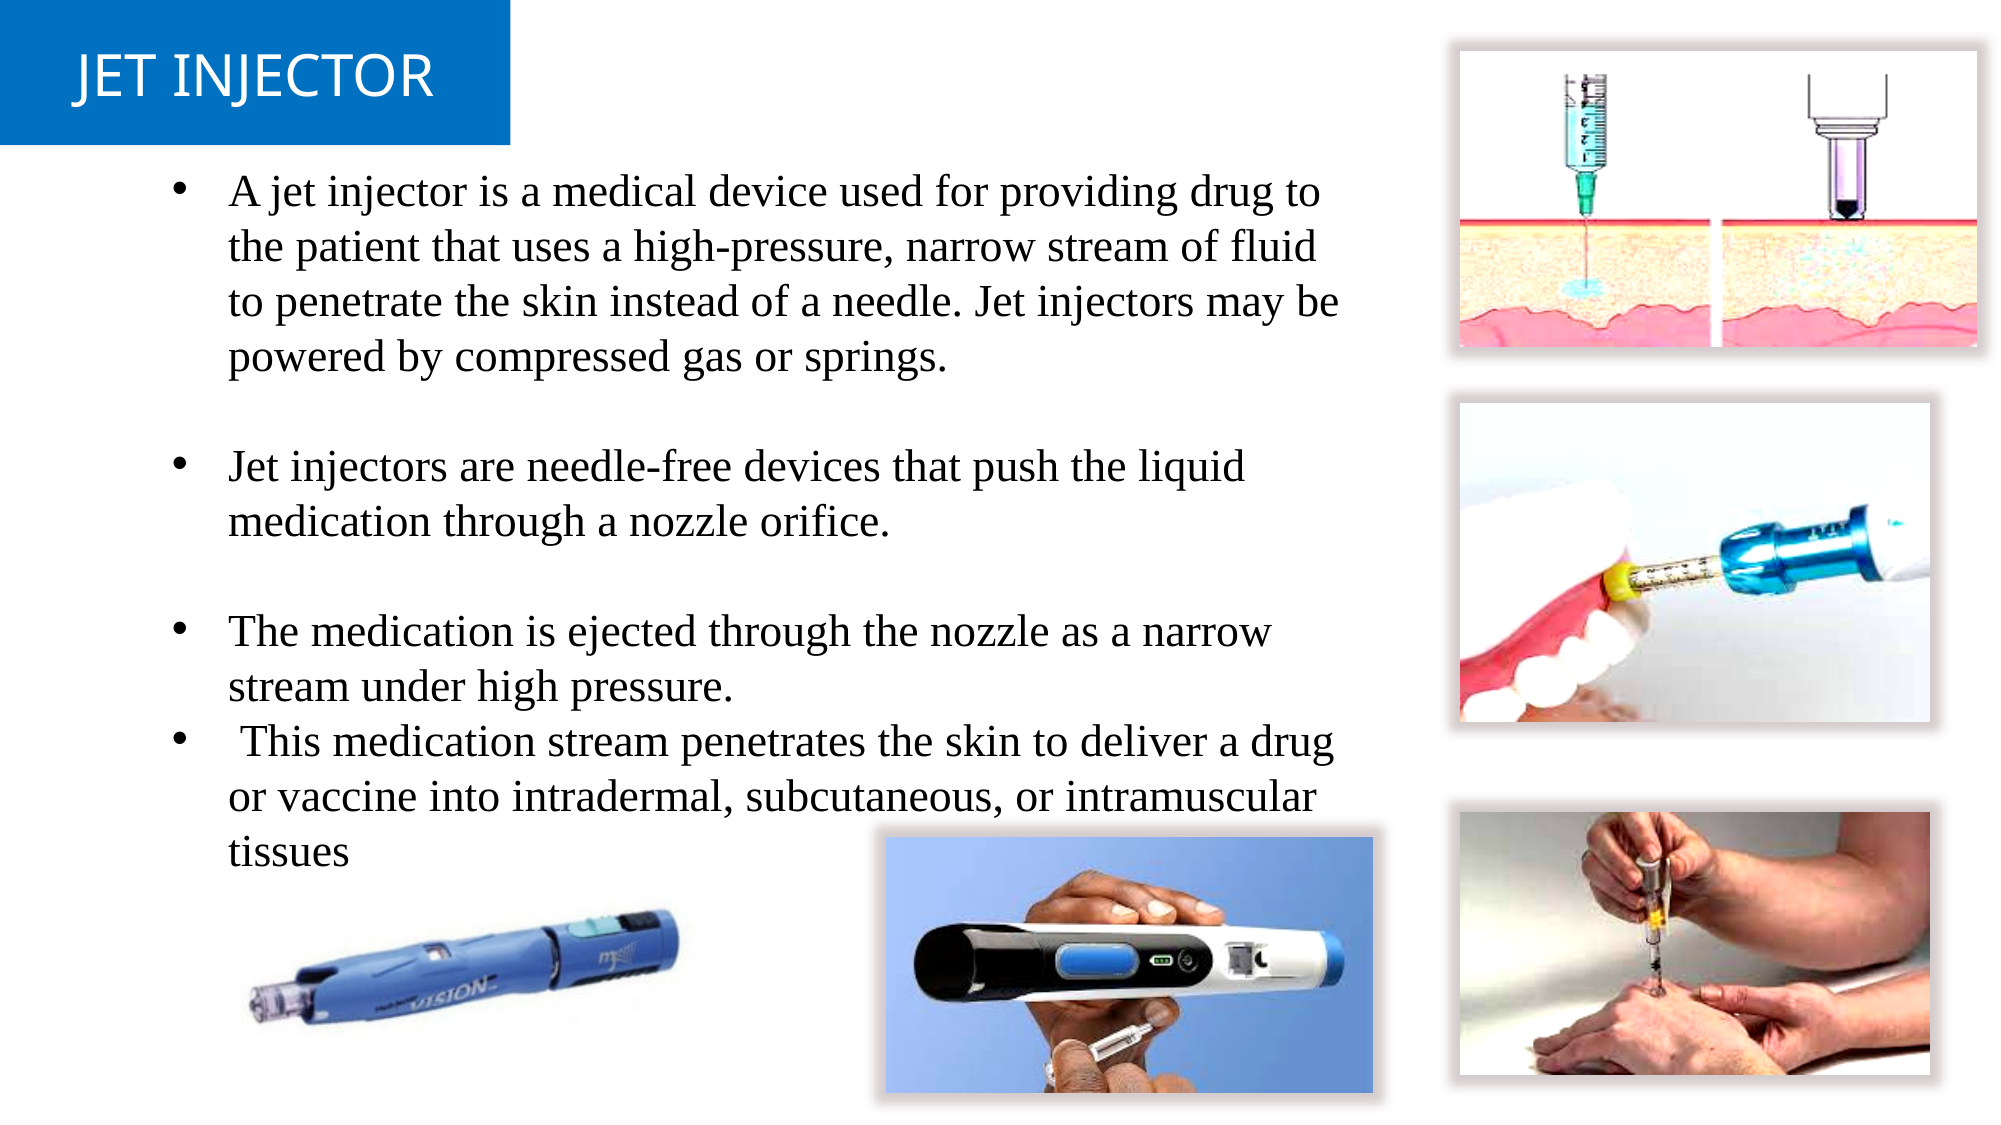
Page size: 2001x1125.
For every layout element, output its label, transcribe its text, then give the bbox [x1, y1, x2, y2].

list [885, 837, 1374, 1093]
picture [227, 897, 698, 1040]
picture [1460, 403, 1930, 722]
picture [1460, 812, 1930, 1076]
text_box A jet injector is a medical device used for providing drug to the patient that uses a high-pressure, narrow stream of fluid to penetrate the skin instead of a needle. Jet injectors may be powered by compressed gas or springs. Jet injectors are needle-free devices that push the liquid medication through a nozzle orifice. The medication is ejected through the nozzle as a narrow stream under high pressure. This medication stream penetrates the skin to deliver a drug or vaccine into intradermal, subcutaneous, or intramuscular tissues [157, 153, 1374, 883]
text_box JET INJECTOR [0, 0, 511, 146]
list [1460, 50, 1978, 347]
